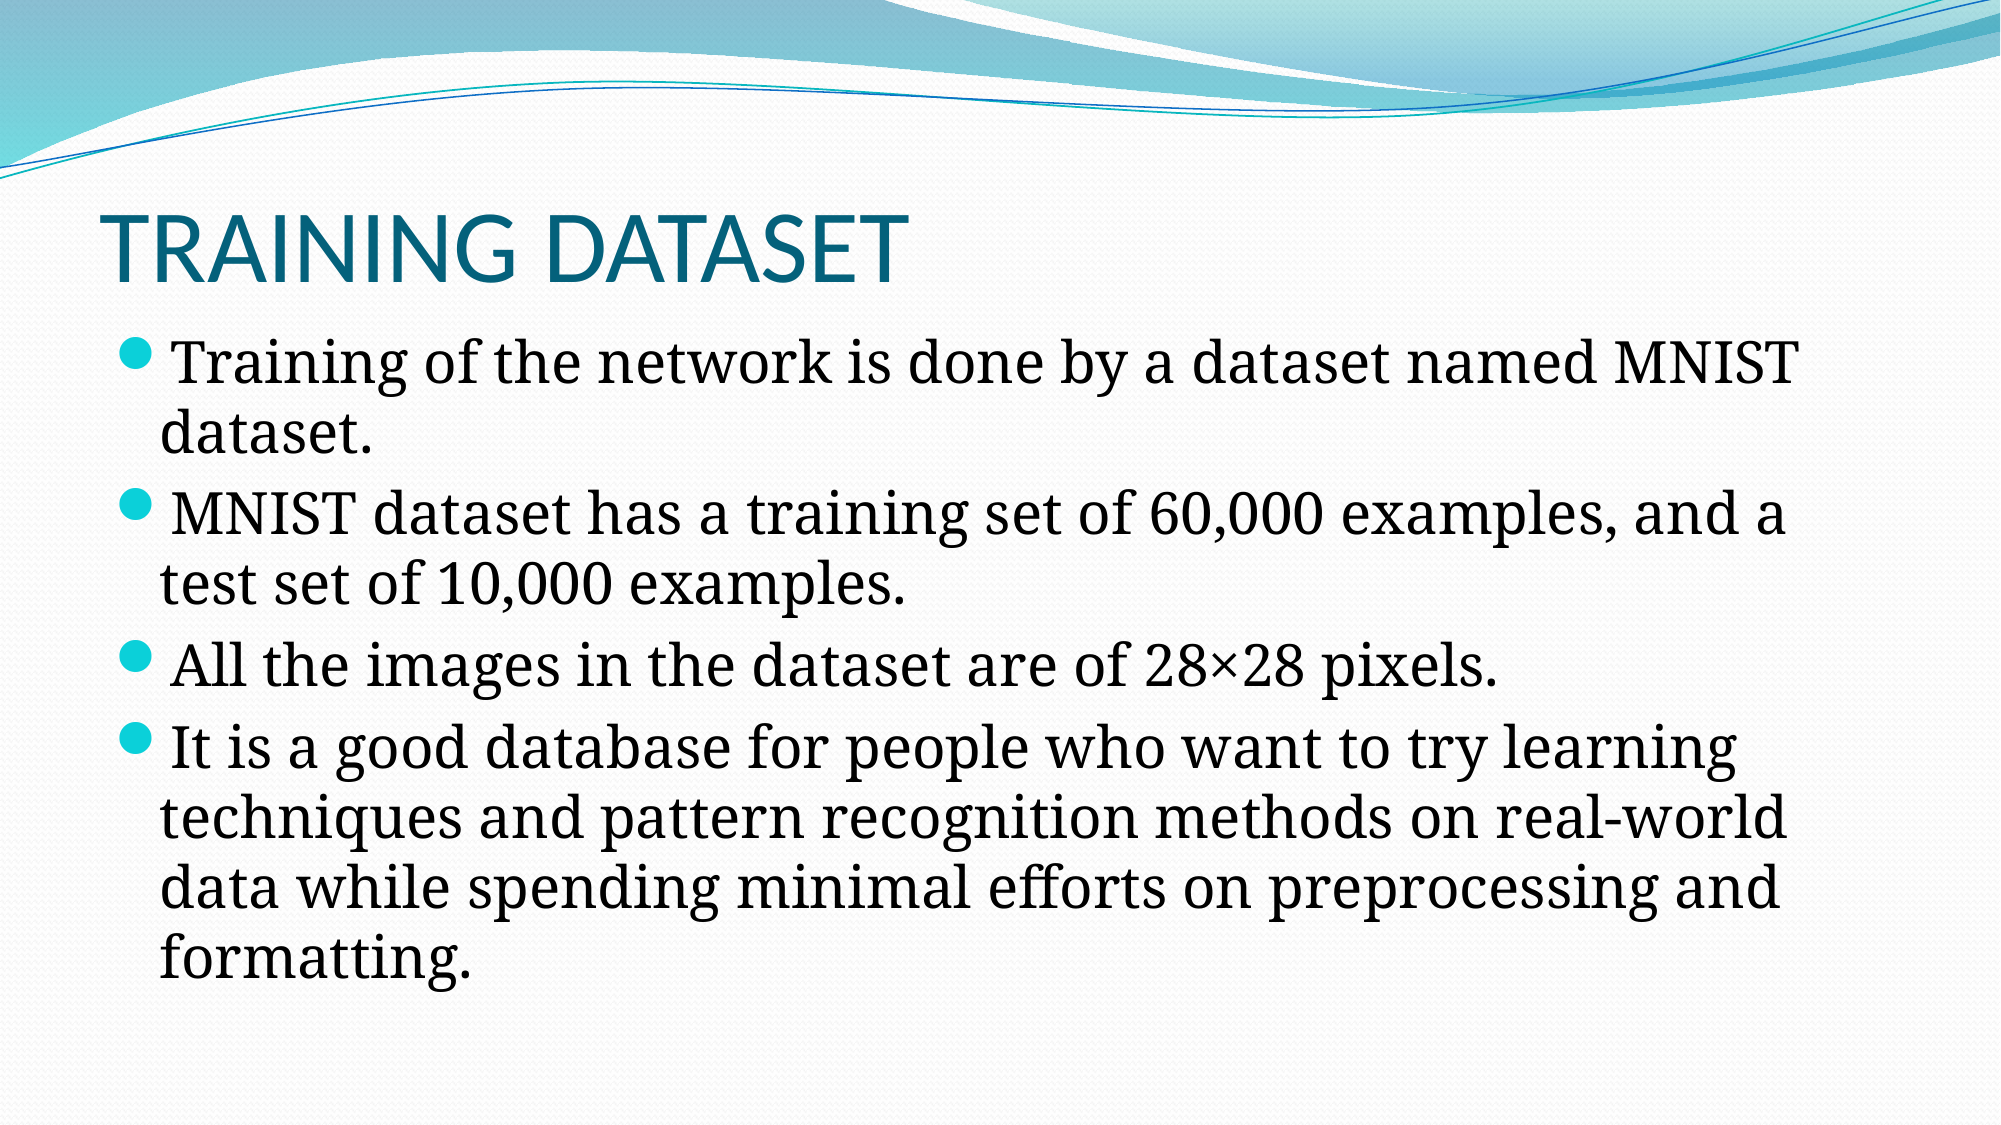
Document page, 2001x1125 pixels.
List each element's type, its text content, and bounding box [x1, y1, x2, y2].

title TRAINING DATASET [99, 115, 1900, 303]
list Training of the network is done by a dataset named MNIST dataset. MNIST dataset has a training set of 60,000 examples, and a test set of 10,000 examples. All the images in the dataset are of 28×28 pixels. It is a good database for people who want to try learning techniques and pattern recognition methods on real-world data while spending minimal efforts on preprocessing and formatting. [99, 317, 1900, 1038]
